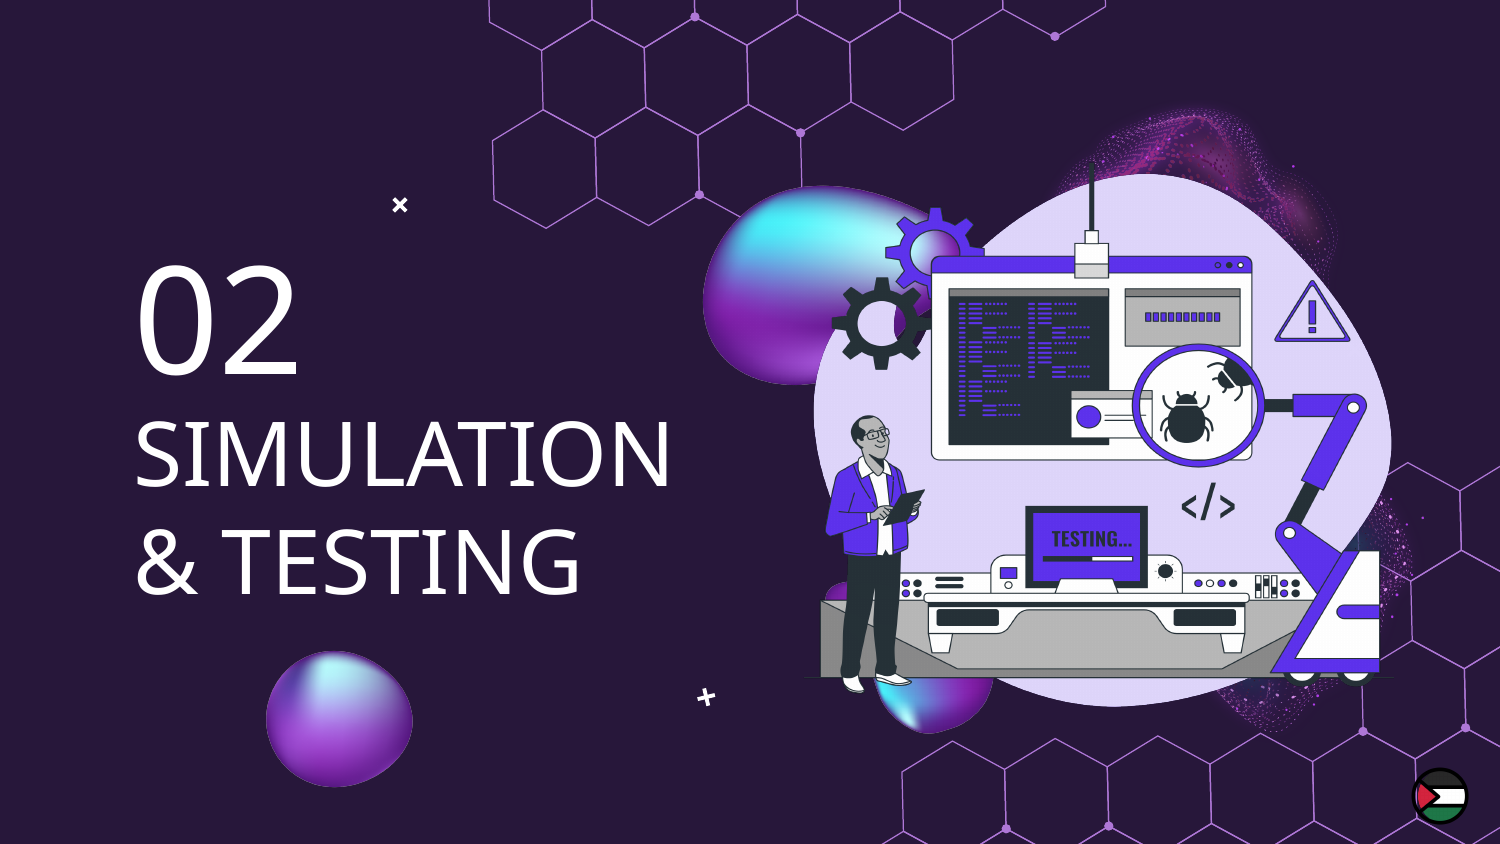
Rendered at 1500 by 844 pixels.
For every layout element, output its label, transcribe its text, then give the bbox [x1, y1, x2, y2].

picture [672, 100, 1473, 779]
picture [1408, 765, 1471, 827]
title 02 [118, 245, 345, 384]
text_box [699, 690, 713, 704]
title SIMULATION & TESTING [118, 489, 794, 628]
picture [245, 630, 433, 812]
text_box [393, 198, 407, 212]
